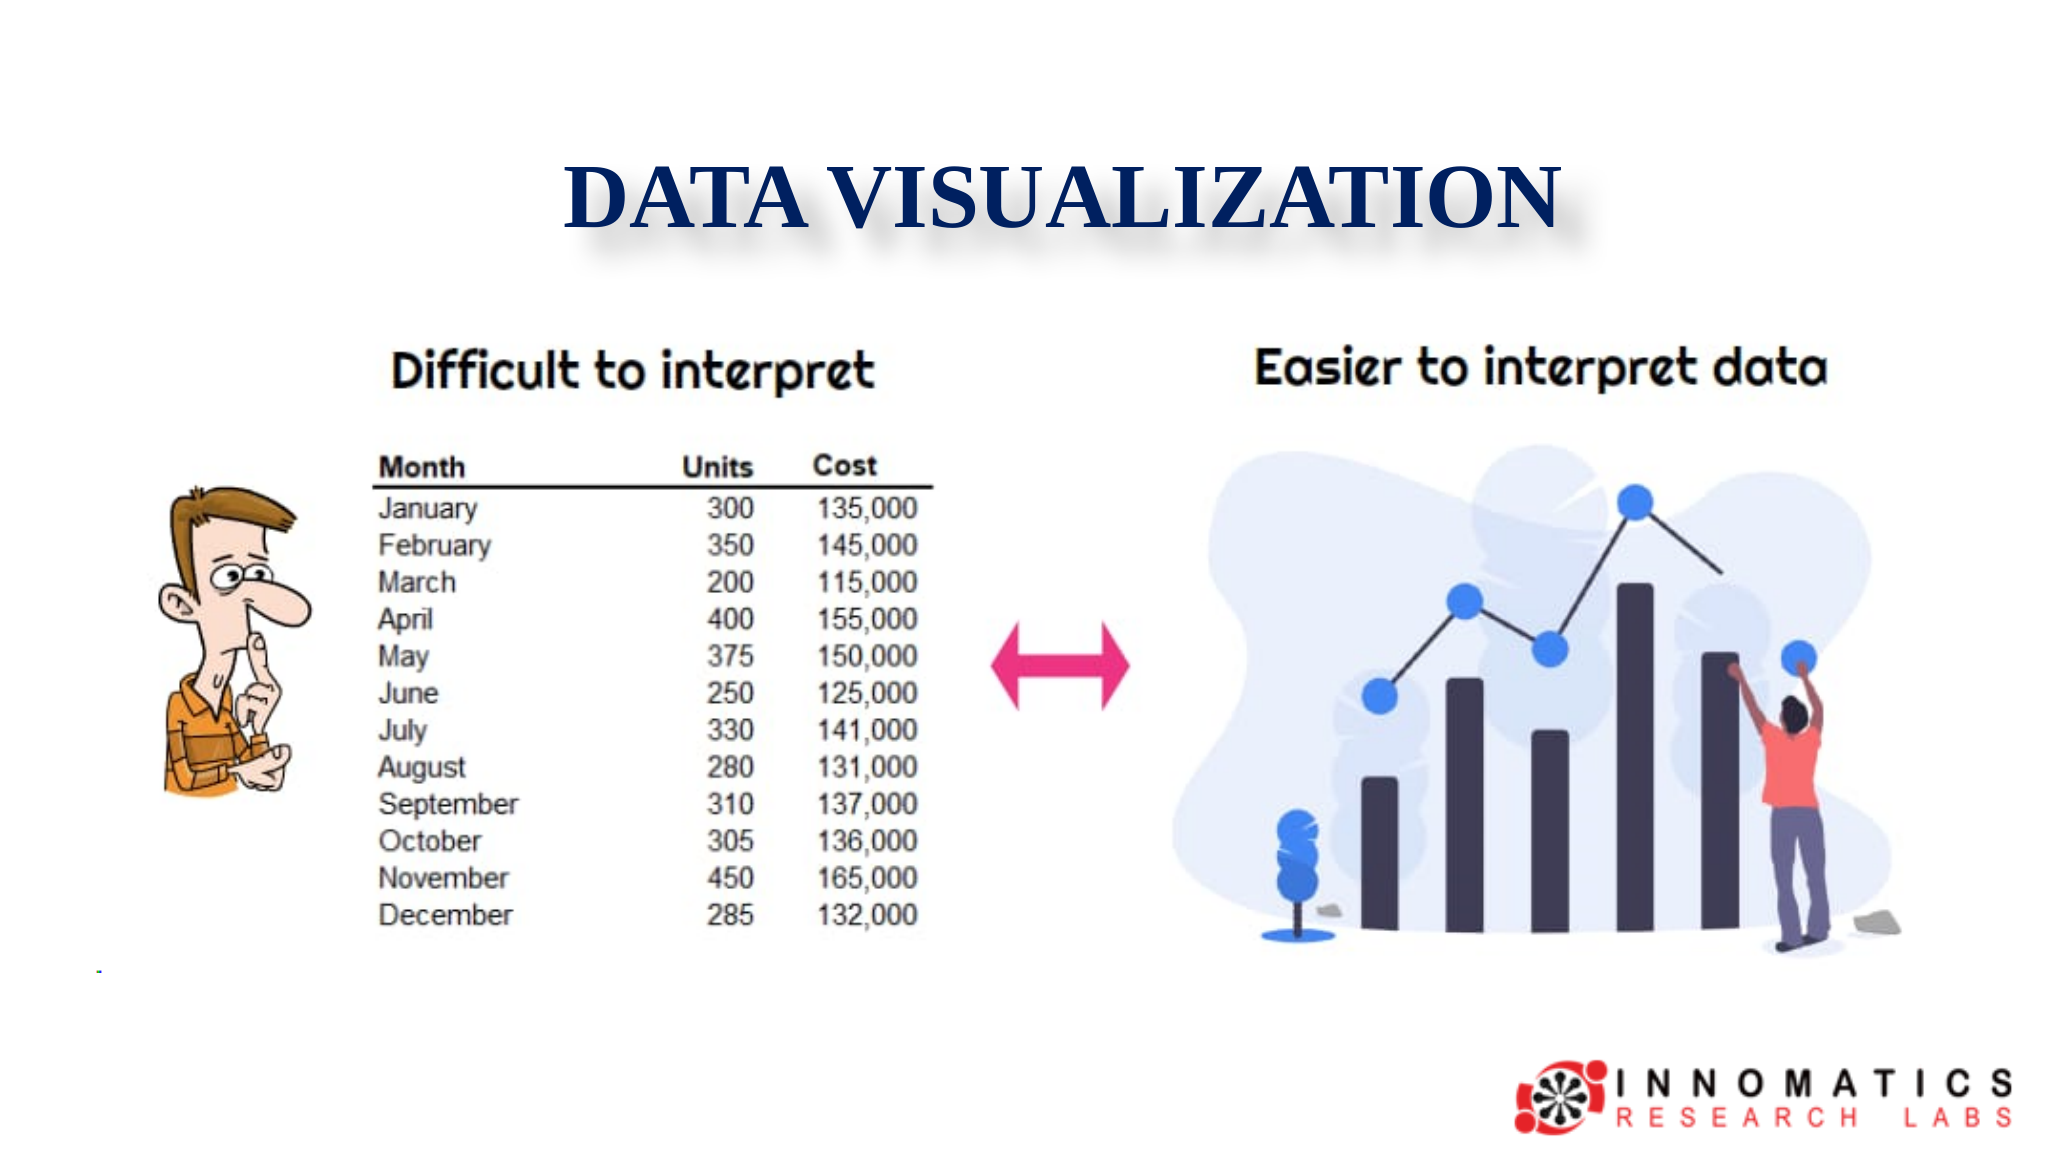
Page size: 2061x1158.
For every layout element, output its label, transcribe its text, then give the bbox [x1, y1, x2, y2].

picture [1489, 1043, 2036, 1158]
picture [96, 296, 1965, 973]
text_box DATA VISUALIZATION [548, 127, 1762, 253]
